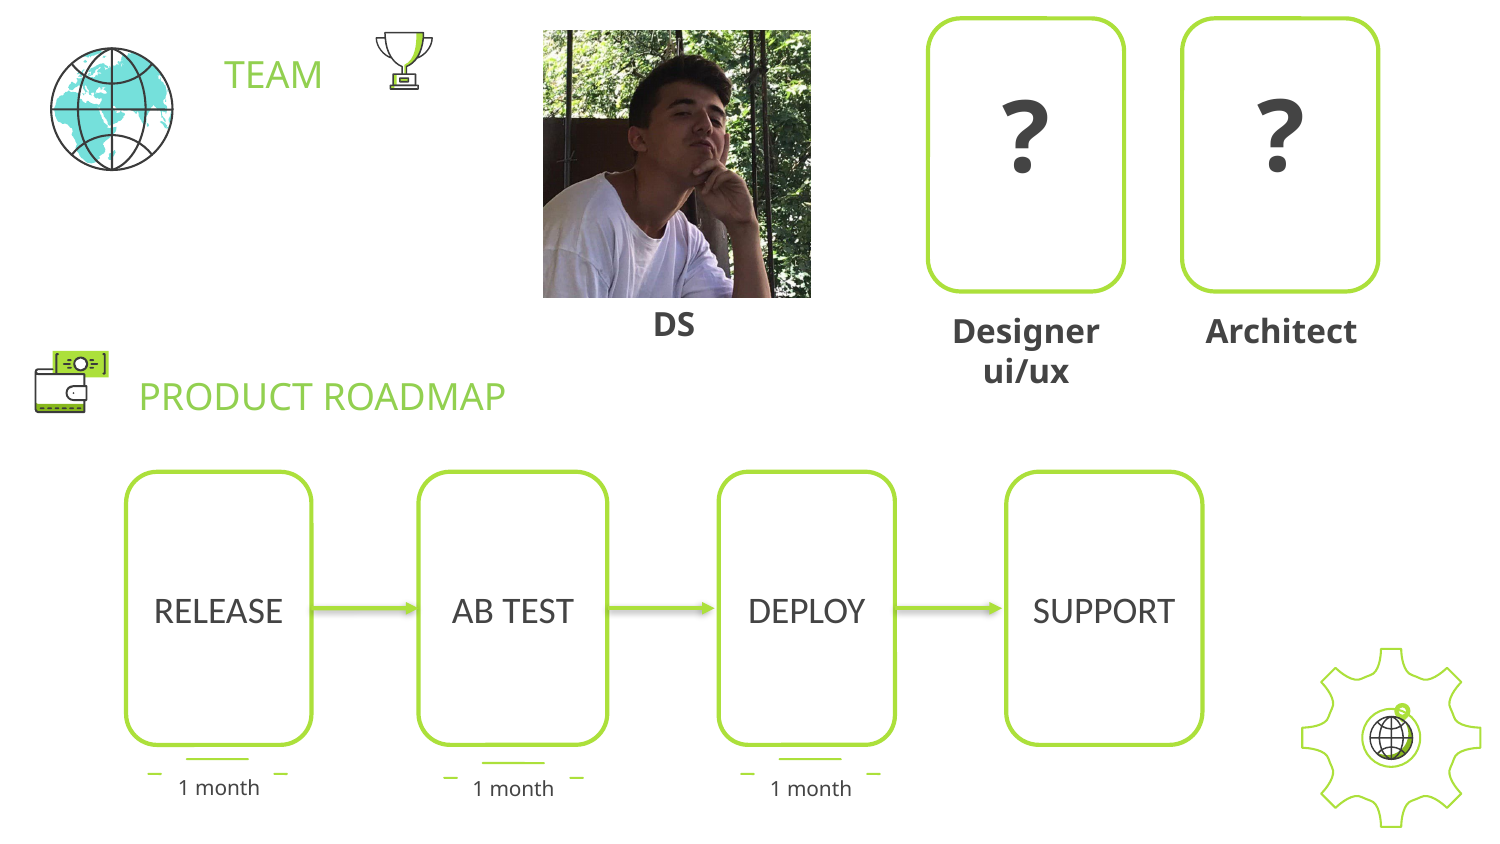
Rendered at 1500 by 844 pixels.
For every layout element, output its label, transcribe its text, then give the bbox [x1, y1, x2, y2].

text_box [1302, 648, 1481, 827]
text_box [1180, 16, 1381, 294]
text_box DS [652, 307, 696, 344]
text_box SUPPORT [1004, 469, 1205, 747]
text_box PRODUCT ROADMAP [123, 365, 522, 426]
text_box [50, 48, 173, 171]
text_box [34, 350, 109, 414]
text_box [375, 31, 434, 91]
text_box TEAM [209, 43, 339, 103]
picture [543, 29, 812, 298]
text_box AB TEST [416, 469, 610, 747]
text_box ? [1002, 72, 1051, 193]
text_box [1369, 702, 1414, 761]
text_box Designer ui/ux [951, 310, 1101, 391]
text_box Architect [1205, 310, 1358, 351]
text_box DEPLOY [716, 469, 898, 747]
text_box RELEASE [123, 469, 314, 748]
text_box [925, 16, 1127, 294]
text_box ? [1257, 71, 1306, 192]
text_box 1 month [755, 768, 867, 808]
text_box 1 month [146, 767, 292, 808]
text_box 1 month [457, 768, 570, 808]
